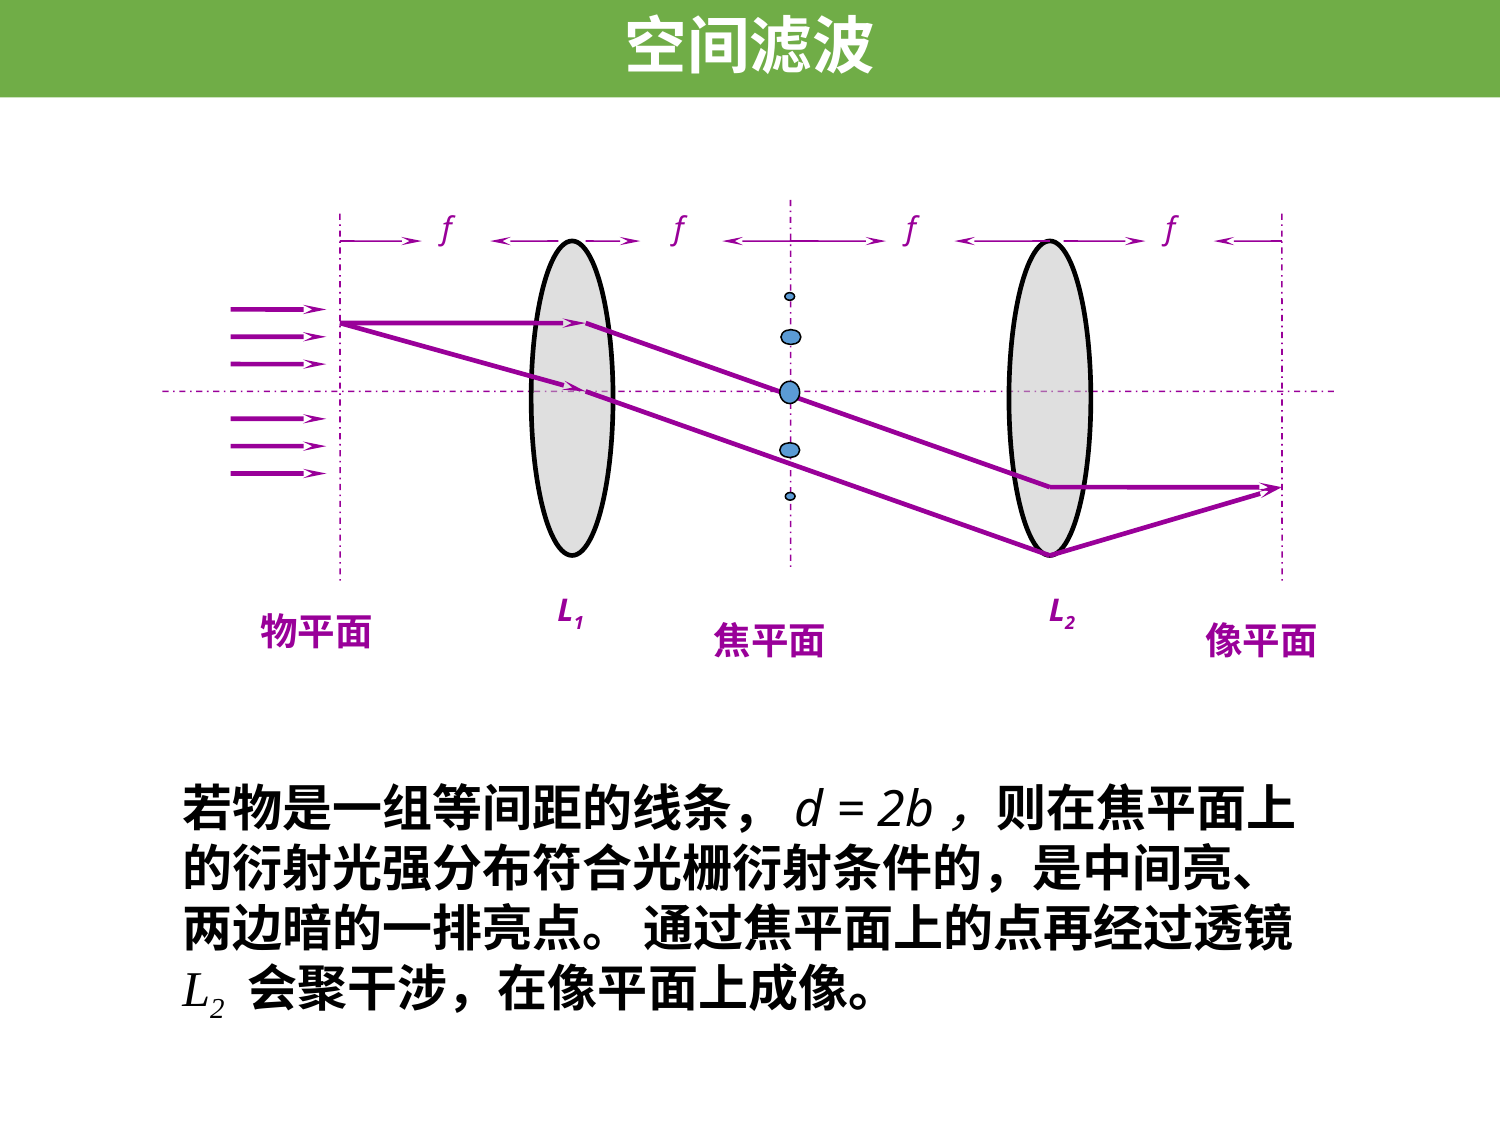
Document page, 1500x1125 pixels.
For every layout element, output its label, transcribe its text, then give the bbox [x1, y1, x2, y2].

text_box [162, 199, 1350, 683]
text_box 空间滤波 [0, 0, 1500, 98]
text_box 若物是一组等间距的线条，d = 2b，则在焦平面上的衍射光强分布符合光栅衍射条件的，是中间亮、两边暗的一排亮点。 通过焦平面上的点再经过透镜 L2 会聚干涉，在像平面上成像。 [167, 769, 1342, 1033]
